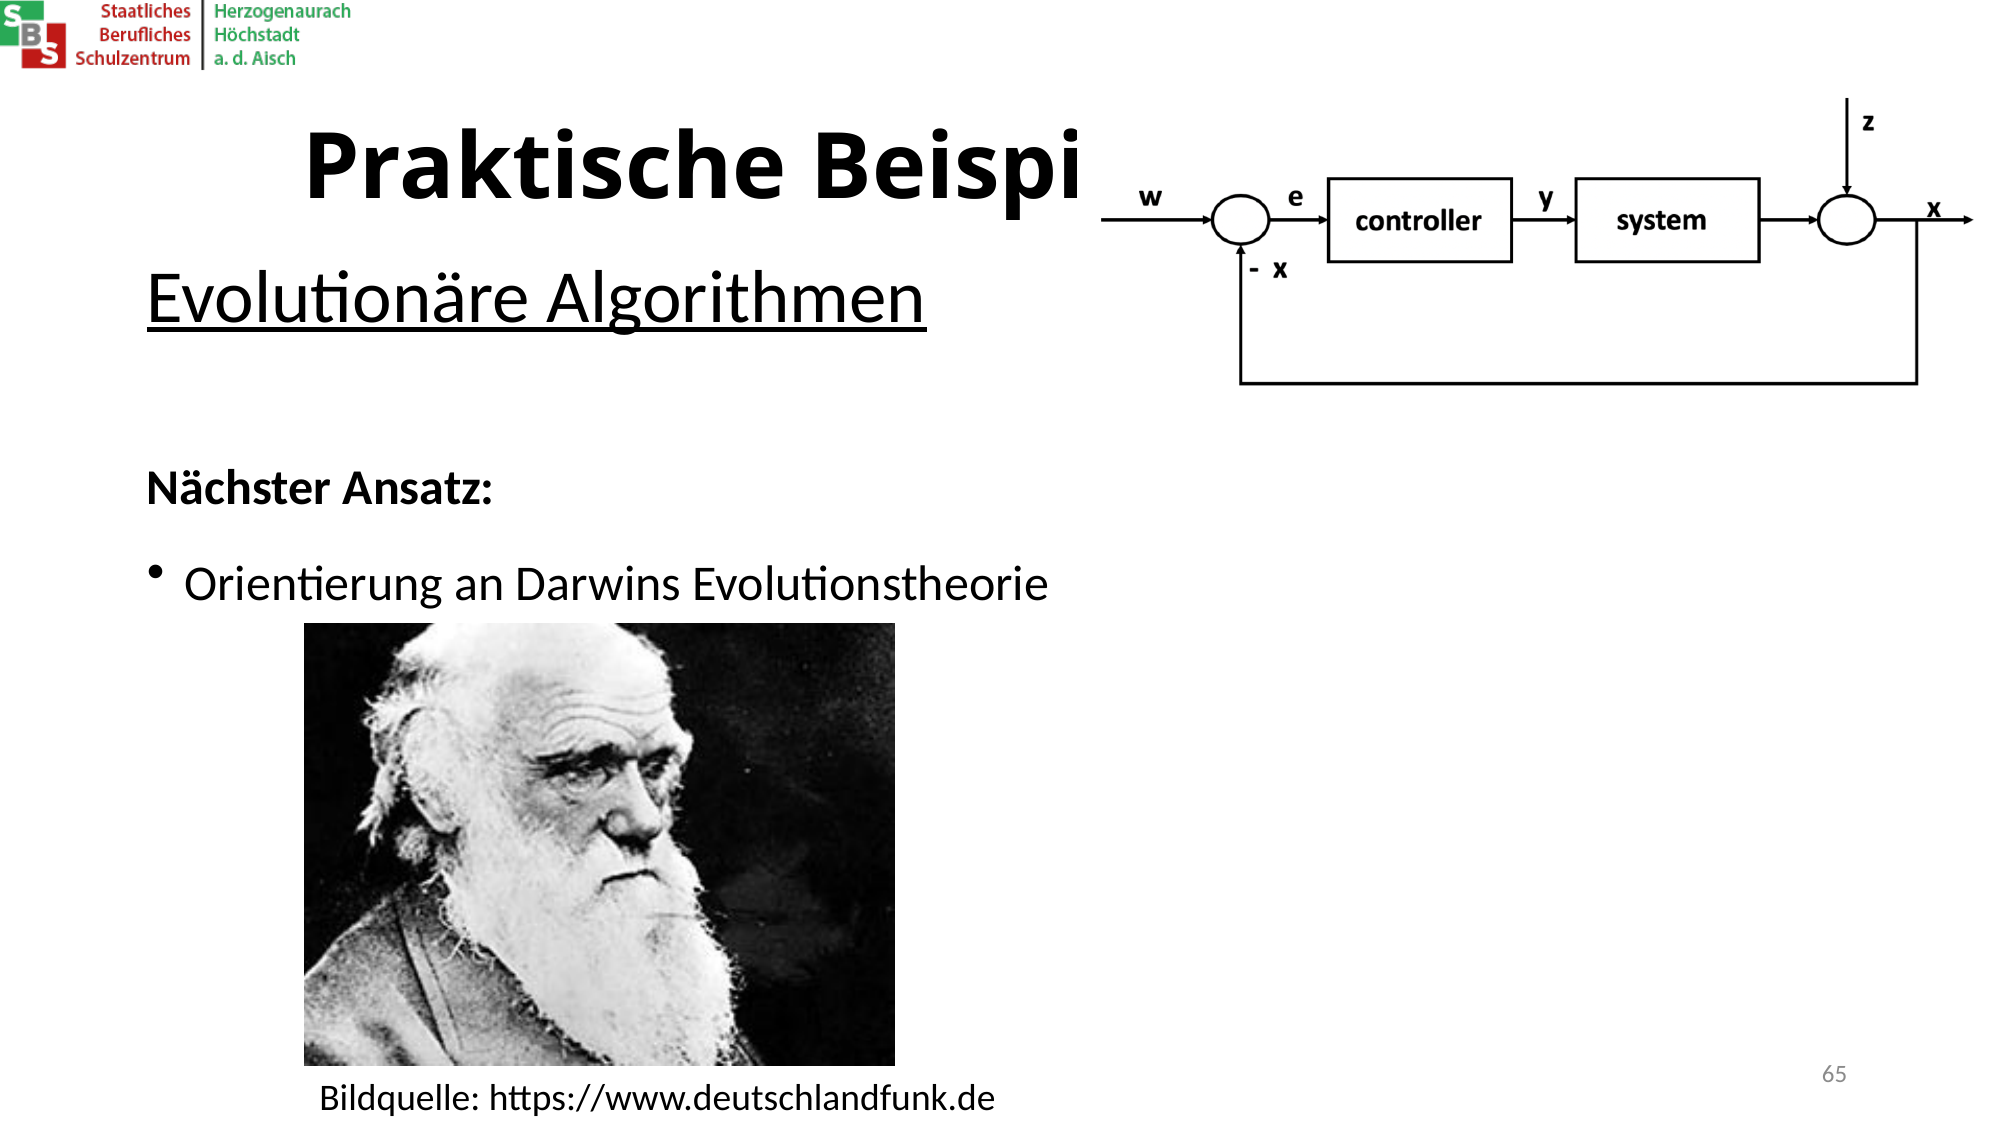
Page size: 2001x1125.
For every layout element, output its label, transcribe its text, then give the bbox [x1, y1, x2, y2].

picture [0, 0, 351, 71]
title Praktische Beispiele [137, 59, 1077, 249]
slide_number 65 [1412, 1042, 1863, 1103]
text_box Bildquelle: https://www.deutschlandfunk.de [304, 1065, 1078, 1125]
list Evolutionäre Algorithmen Nächster Ansatz: Orientierung an Darwins Evolutionstheorie [131, 249, 1357, 903]
picture [304, 623, 895, 1066]
picture [1077, 40, 2000, 426]
